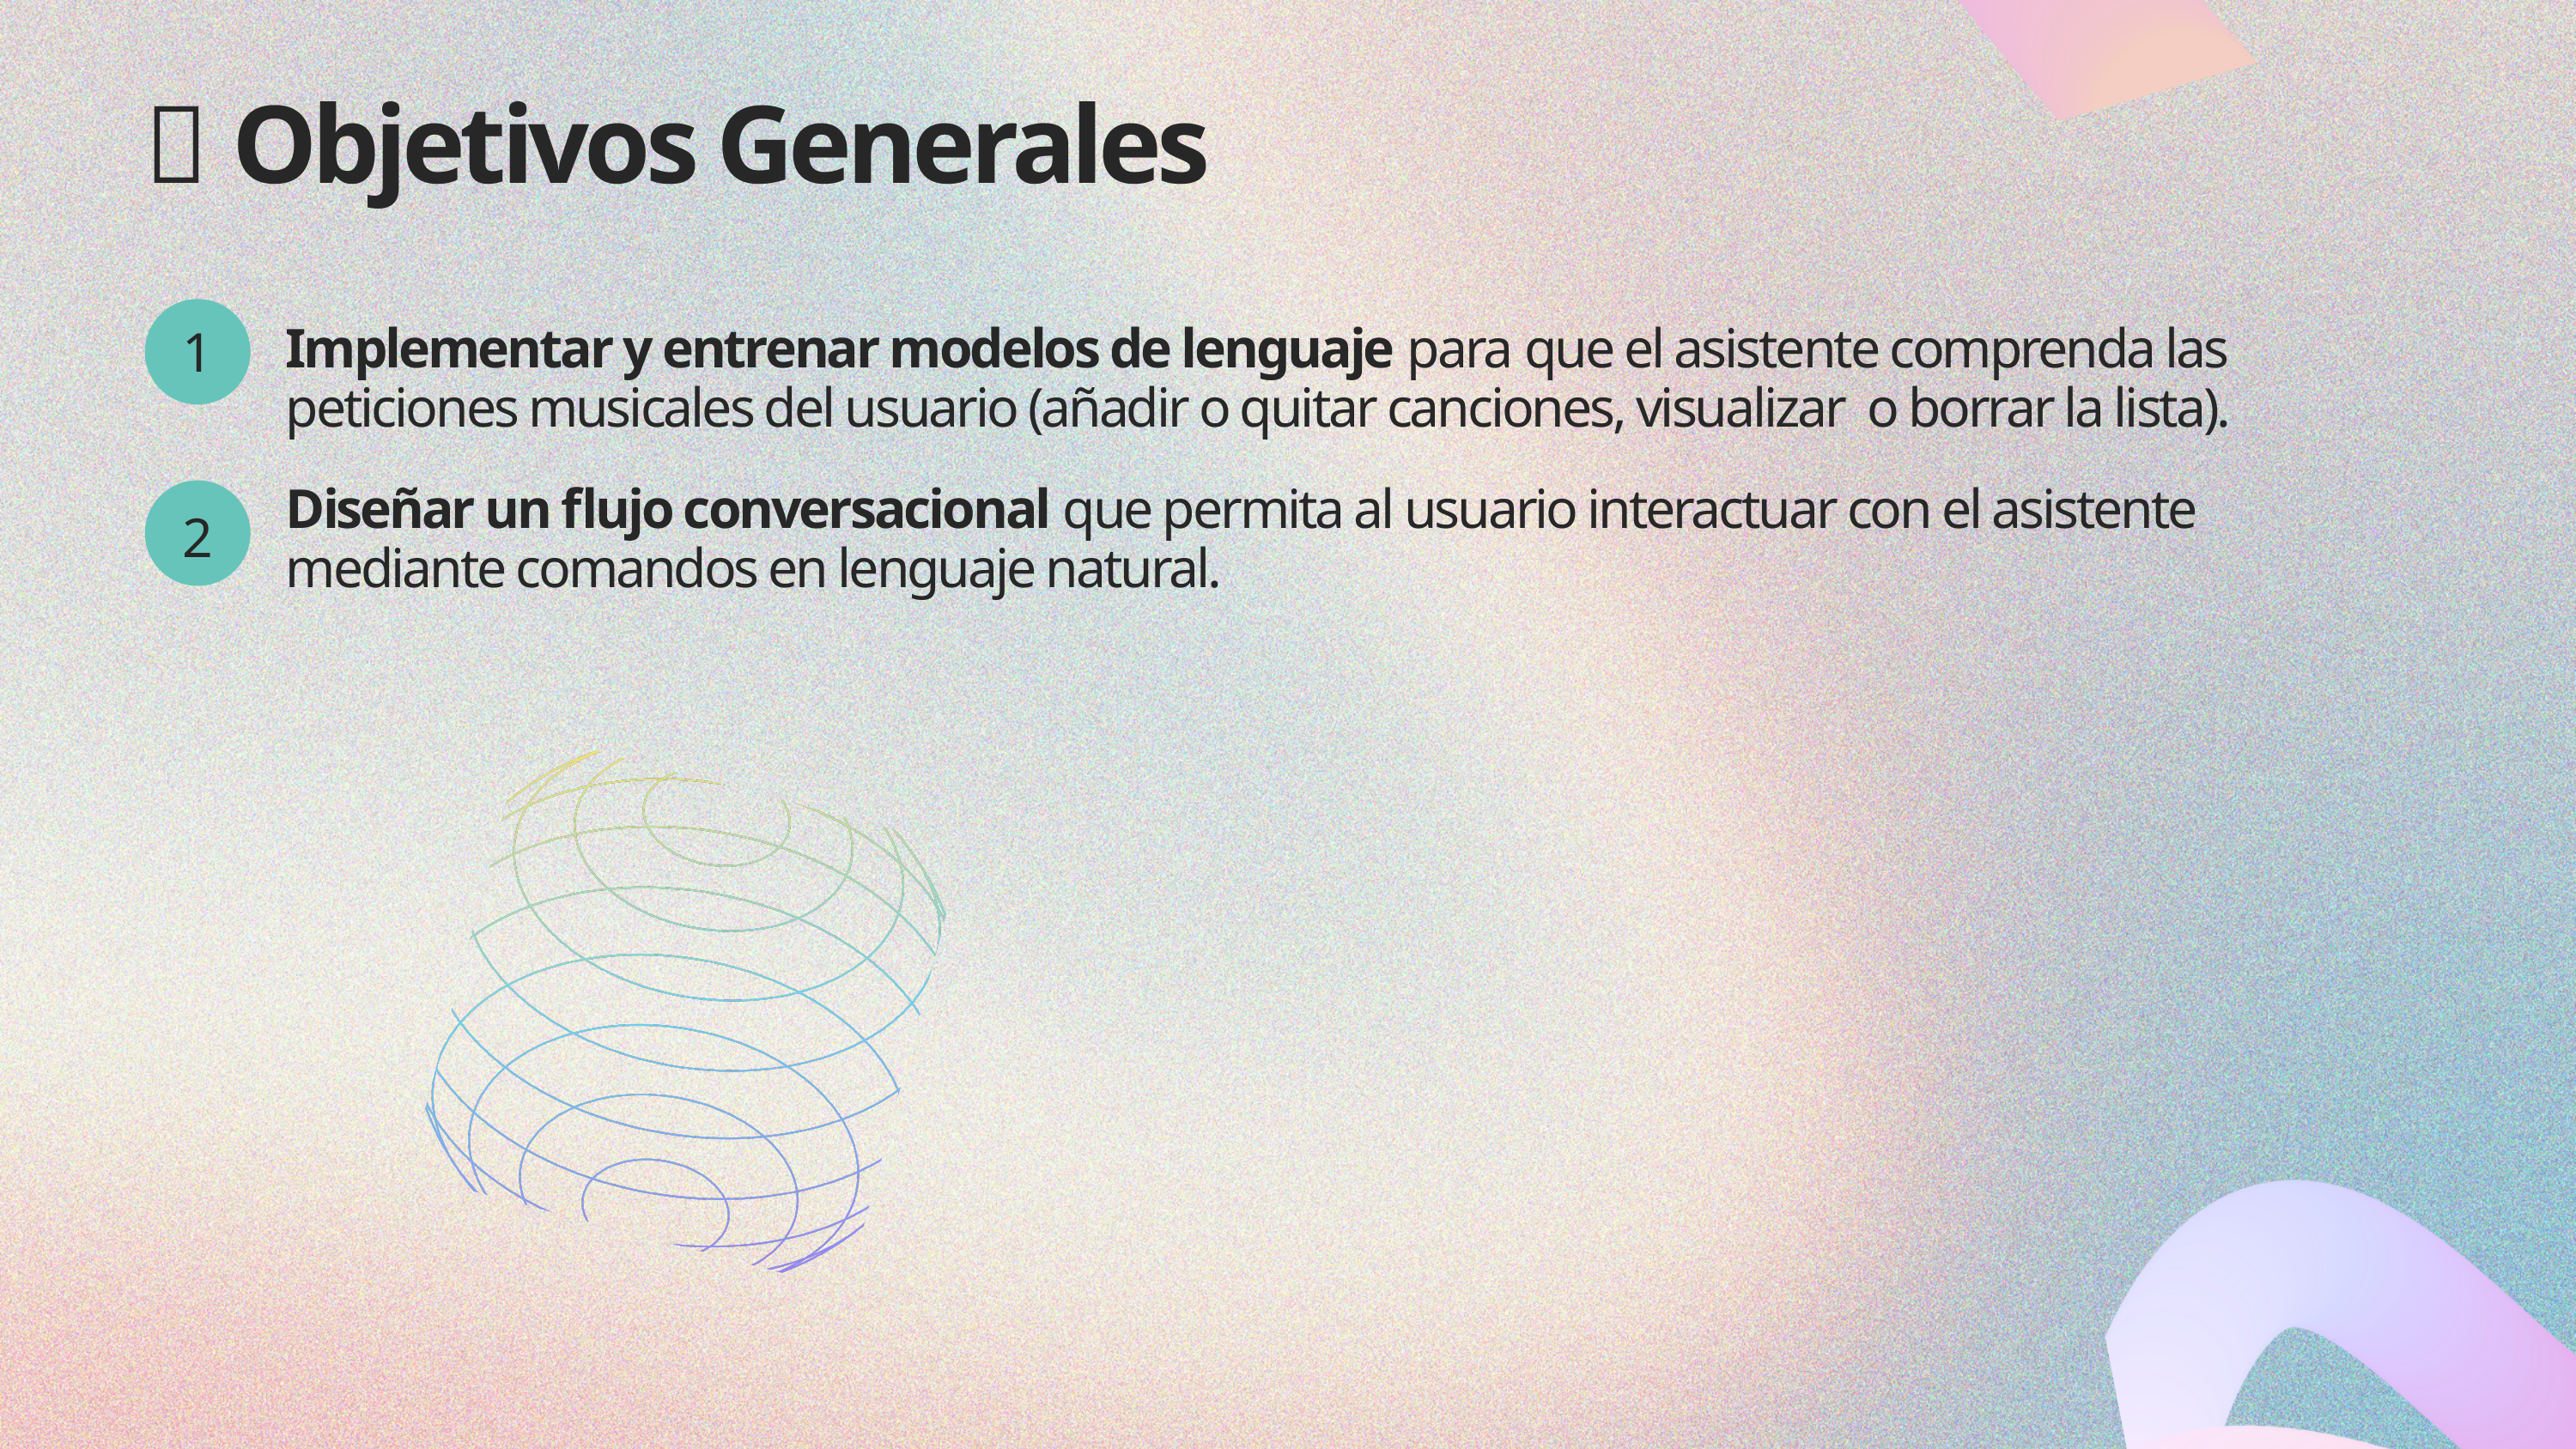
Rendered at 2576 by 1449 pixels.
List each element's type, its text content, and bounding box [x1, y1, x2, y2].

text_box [144, 480, 251, 586]
text_box [1679, 0, 2312, 215]
text_box [2065, 1032, 2576, 1449]
text_box 📌 Objetivos Generales [144, 87, 1653, 324]
text_box Diseñar un flujo conversacional que permita al usuario interactuar con el asistente mediante comandos en lenguaje natural. [285, 480, 2408, 599]
text_box [0, 0, 2576, 1449]
text_box [408, 731, 964, 1290]
text_box Implementar y entrenar modelos de lenguaje para que el asistente comprenda las peticiones musicales del usuario (añadir o quitar canciones, visualizar o borrar la lista). [285, 319, 2386, 438]
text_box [144, 299, 251, 405]
